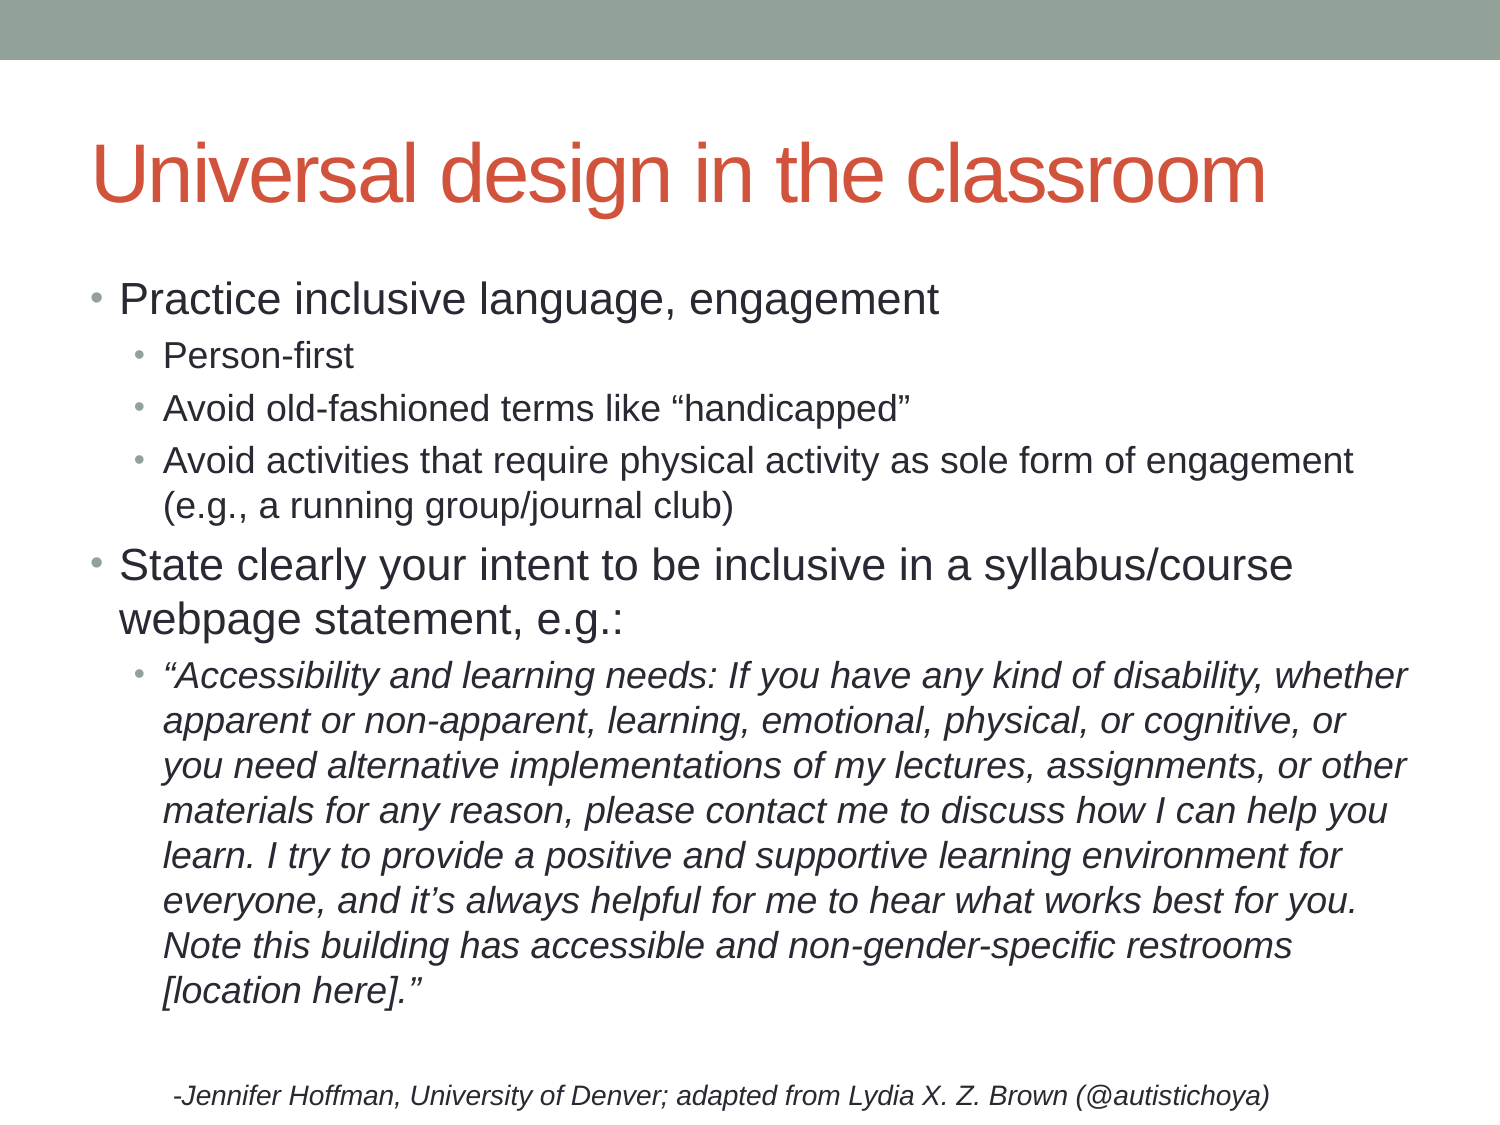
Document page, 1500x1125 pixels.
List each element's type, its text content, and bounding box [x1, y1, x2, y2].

list Practice inclusive language, engagement Person-first Avoid old-fashioned terms like “handicapped” Avoid activities that require physical activity as sole form of engagement (e.g., a running group/journal club) State clearly your intent to be inclusive in a syllabus/course webpage statement, e.g.: “Accessibility and learning needs: If you have any kind of disability, whether apparent or non-apparent, learning, emotional, physical, or cognitive, or you need alternative implementations of my lectures, assignments, or other materials for any reason, please contact me to discuss how I can help you learn. I try to provide a positive and supportive learning environment for everyone, and it’s always helpful for me to hear what works best for you. Note this building has accessible and non-gender-specific restrooms [location here].” -Jennifer Hoffman, University of Denver; adapted from Lydia X. Z. Brown (@autistichoya) [75, 262, 1425, 1125]
title Universal design in the classroom [75, 87, 1425, 250]
